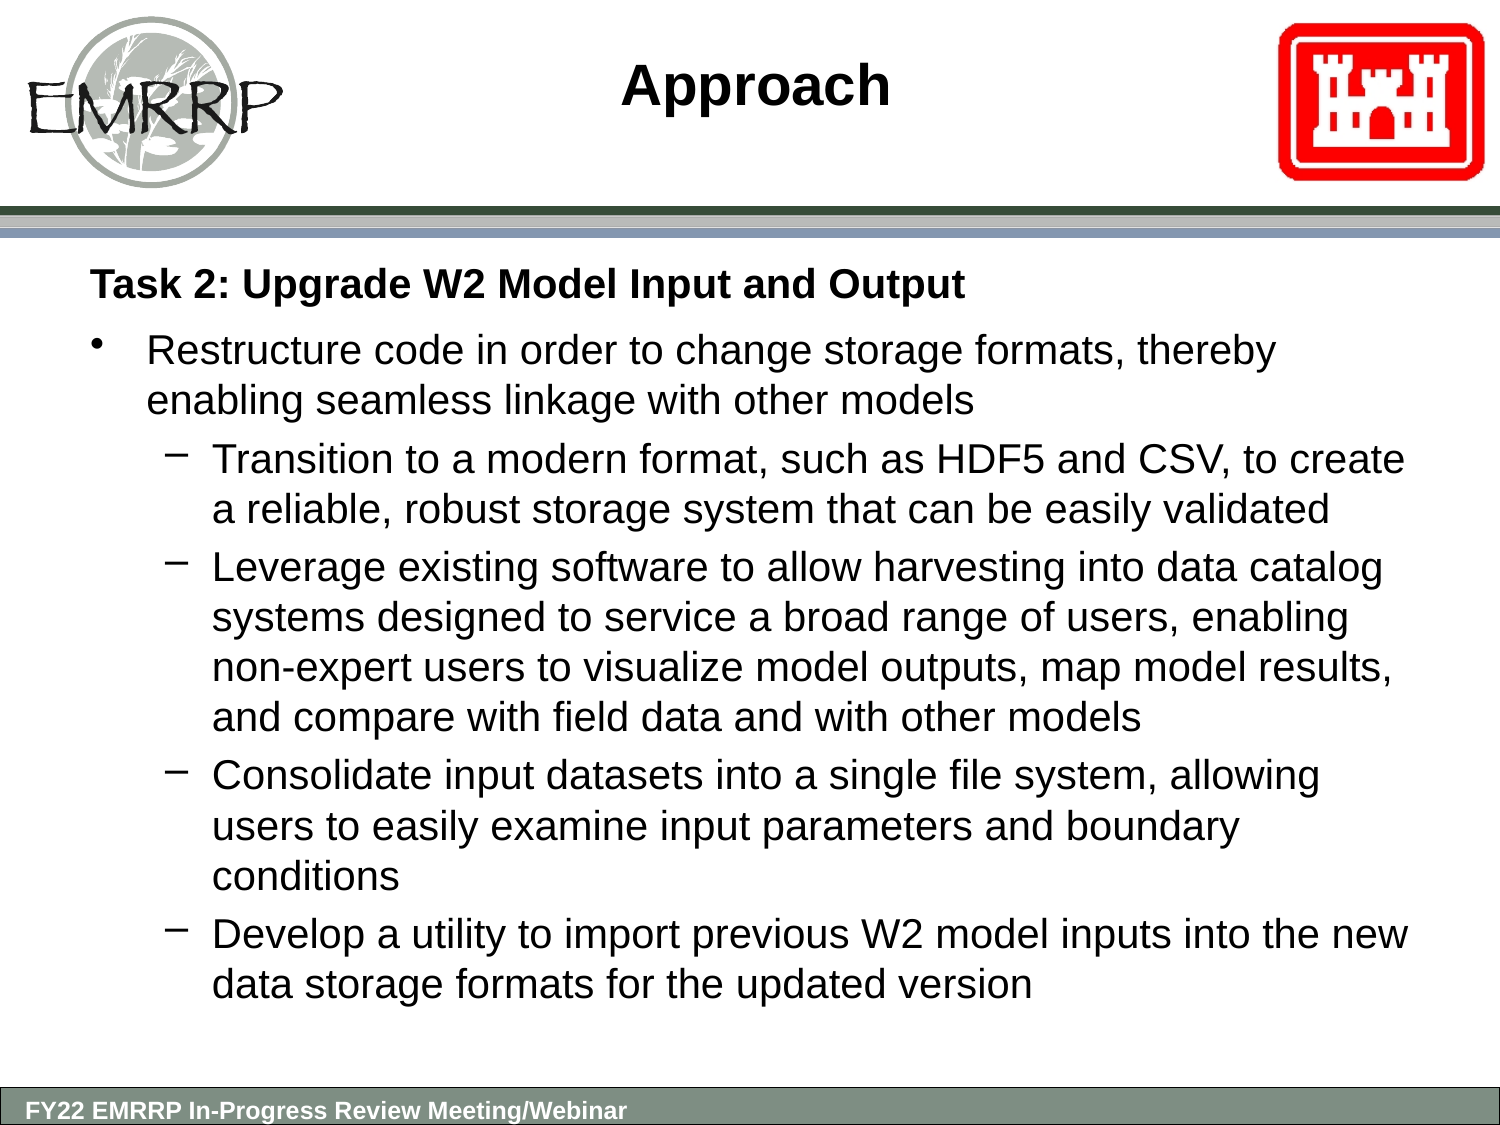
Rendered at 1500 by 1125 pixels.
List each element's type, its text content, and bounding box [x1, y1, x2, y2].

list Restructure code in order to change storage formats, thereby enabling seamless linkage with other models Transition to a modern format, such as HDF5 and CSV, to create a reliable, robust storage system that can be easily validated Leverage existing software to allow harvesting into data catalog systems designed to service a broad range of users, enabling non-expert users to visualize model outputs, map model results, and compare with field data and with other models Consolidate input datasets into a single file system, allowing users to easily examine input parameters and boundary conditions Develop a utility to import previous W2 model inputs into the new data storage formats for the updated version [74, 315, 1426, 1064]
picture [24, 12, 285, 191]
title Approach [274, 26, 1238, 178]
text_box Task 2: Upgrade W2 Model Input and Output [74, 249, 1425, 315]
picture [1275, 21, 1488, 183]
picture [0, 206, 1500, 238]
